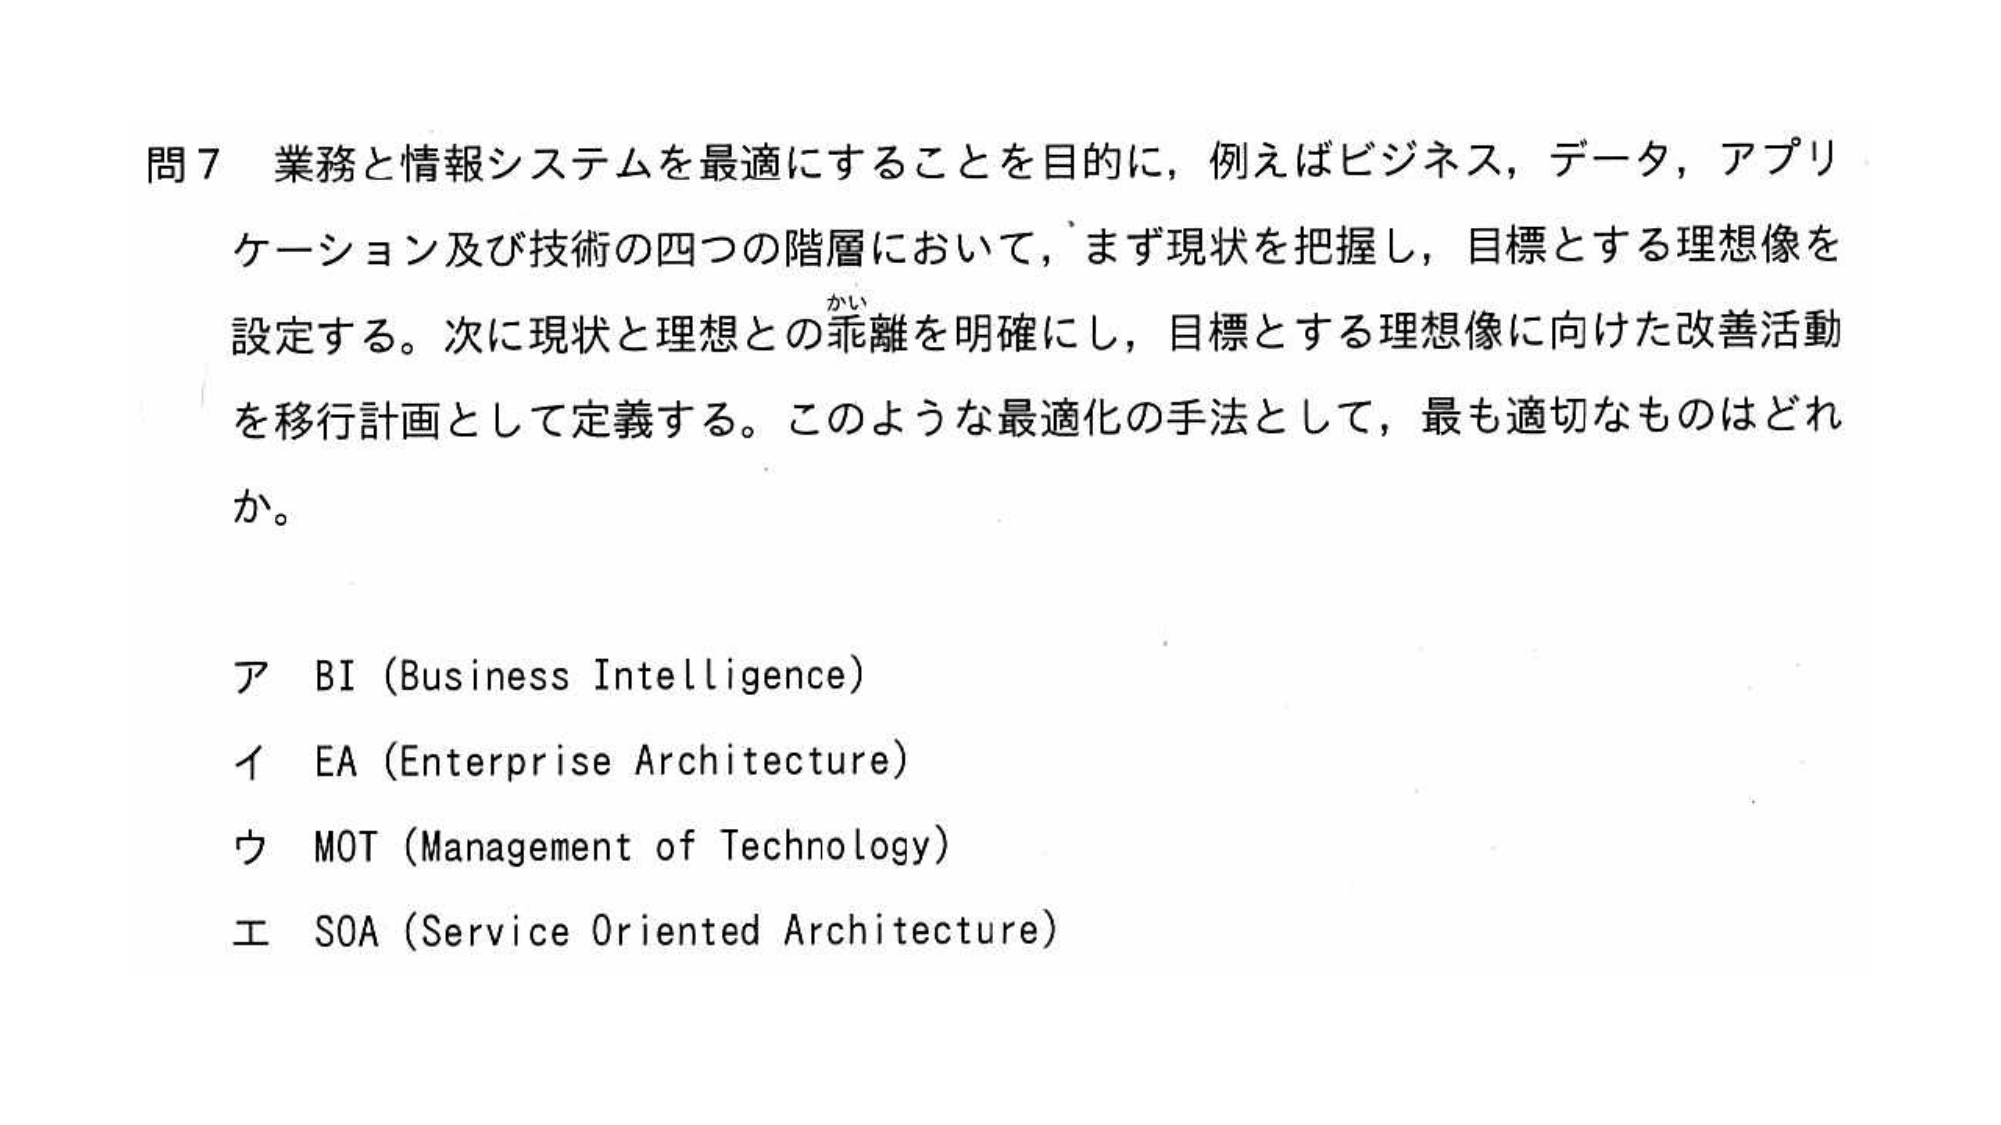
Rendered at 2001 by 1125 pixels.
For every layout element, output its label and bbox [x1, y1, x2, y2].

picture [127, 119, 1873, 972]
